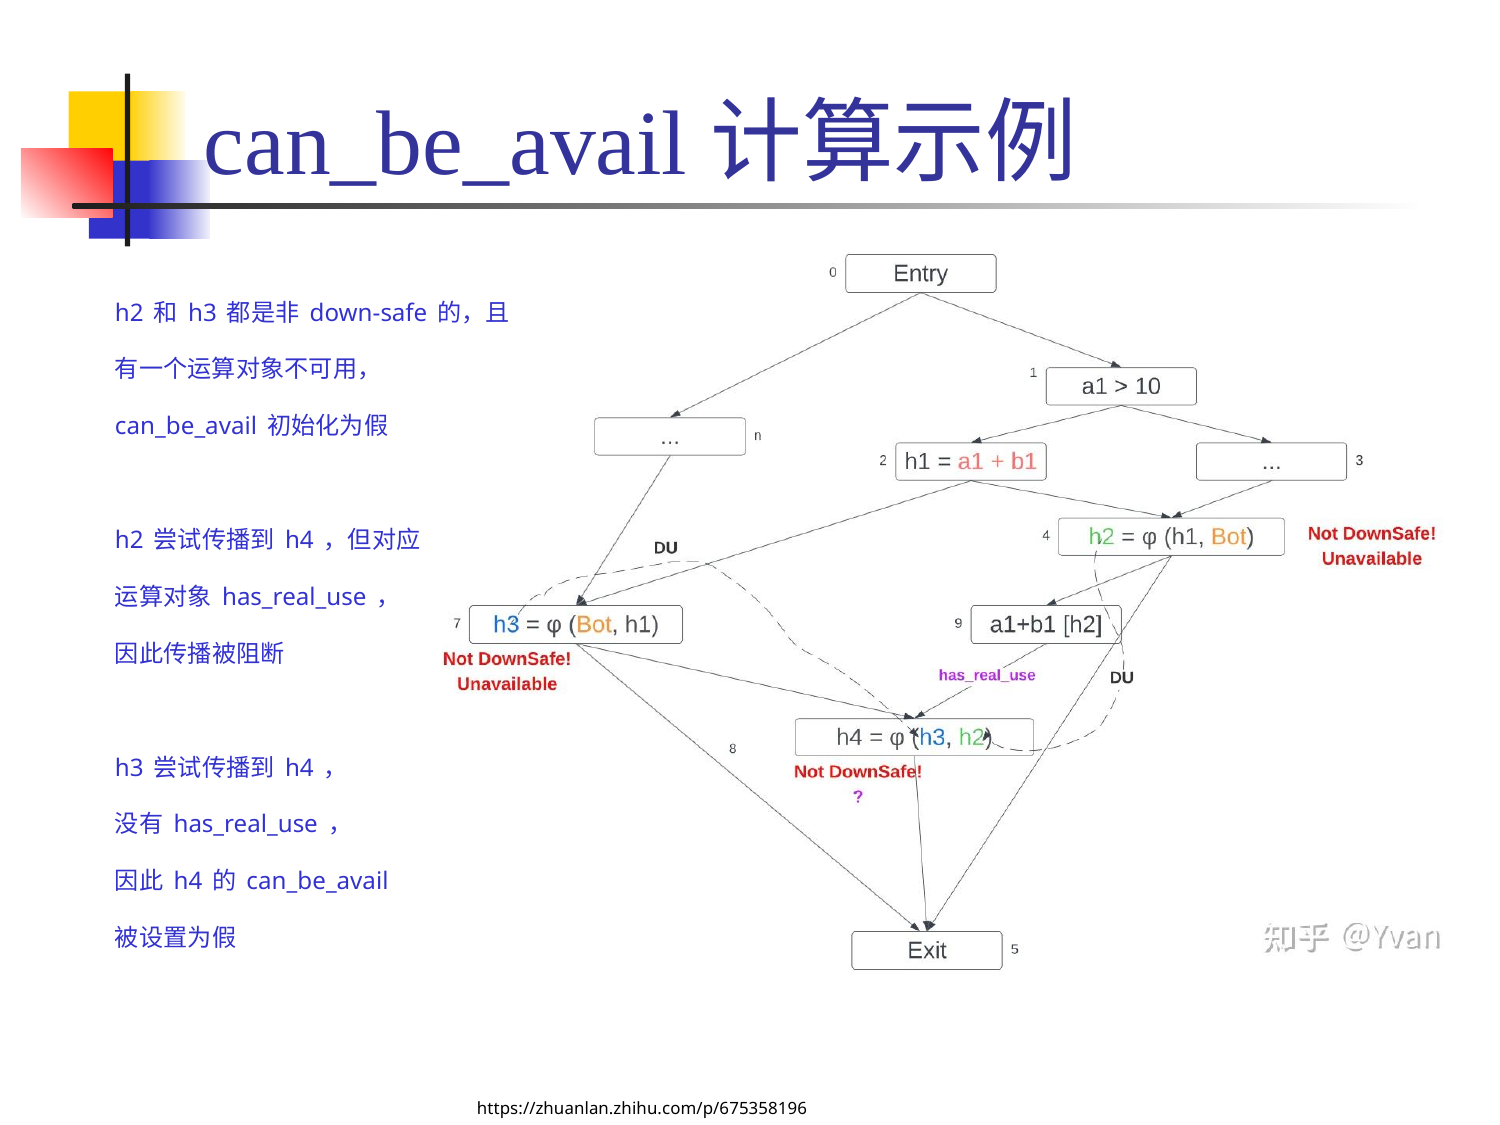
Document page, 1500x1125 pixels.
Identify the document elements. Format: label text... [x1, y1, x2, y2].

text_box h2和h3都是非down-safe的，且 有一个运算对象不可用， can_be_avail初始化为假 h2尝试传播到h4，但对应 运算对象has_real_use， 因此传播被阻断 h3尝试传播到h4， 没有has_real_use， 因此h4的can_be_avail 被设置为假 [100, 261, 379, 959]
picture [379, 243, 1468, 981]
title can_be_avail计算示例 [188, 12, 1468, 200]
text_box https://zhuanlan.zhihu.com/p/675358196 [462, 1070, 1038, 1125]
